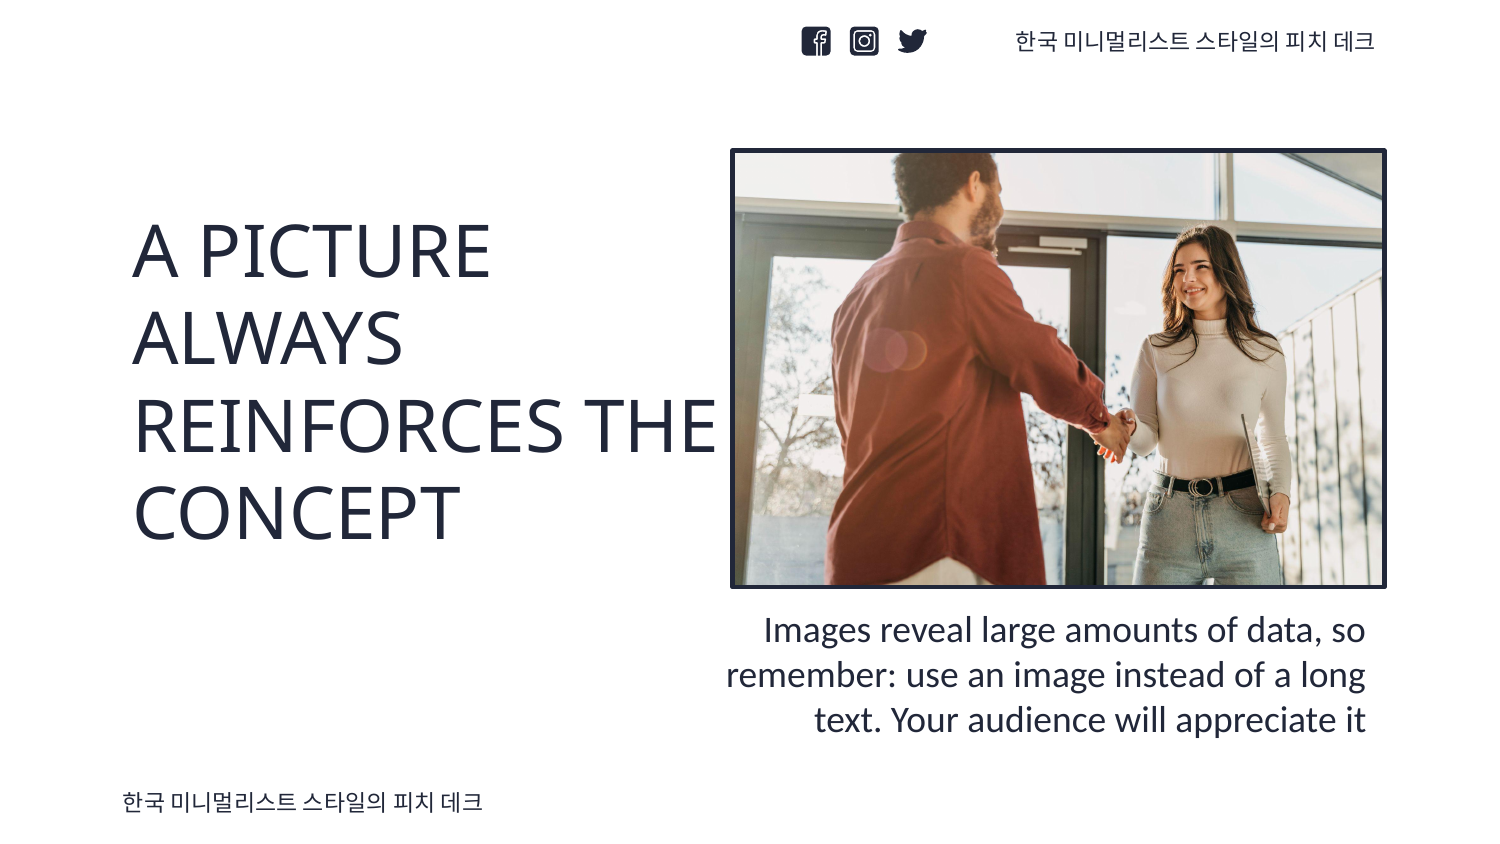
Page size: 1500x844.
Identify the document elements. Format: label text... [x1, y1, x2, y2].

title A PICTURE ALWAYS REINFORCES THE CONCEPT [116, 189, 729, 549]
subtitle Images reveal large amounts of data, so remember: use an image instead of a long text. Your audience will appreciate it [709, 590, 1382, 756]
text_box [801, 26, 928, 56]
text_box 한국 미니멀리스트 스타일의 피치 데크 [952, 17, 1392, 65]
picture [734, 152, 1383, 585]
text_box 한국 미니멀리스트 스타일의 피치 데크 [108, 778, 548, 827]
